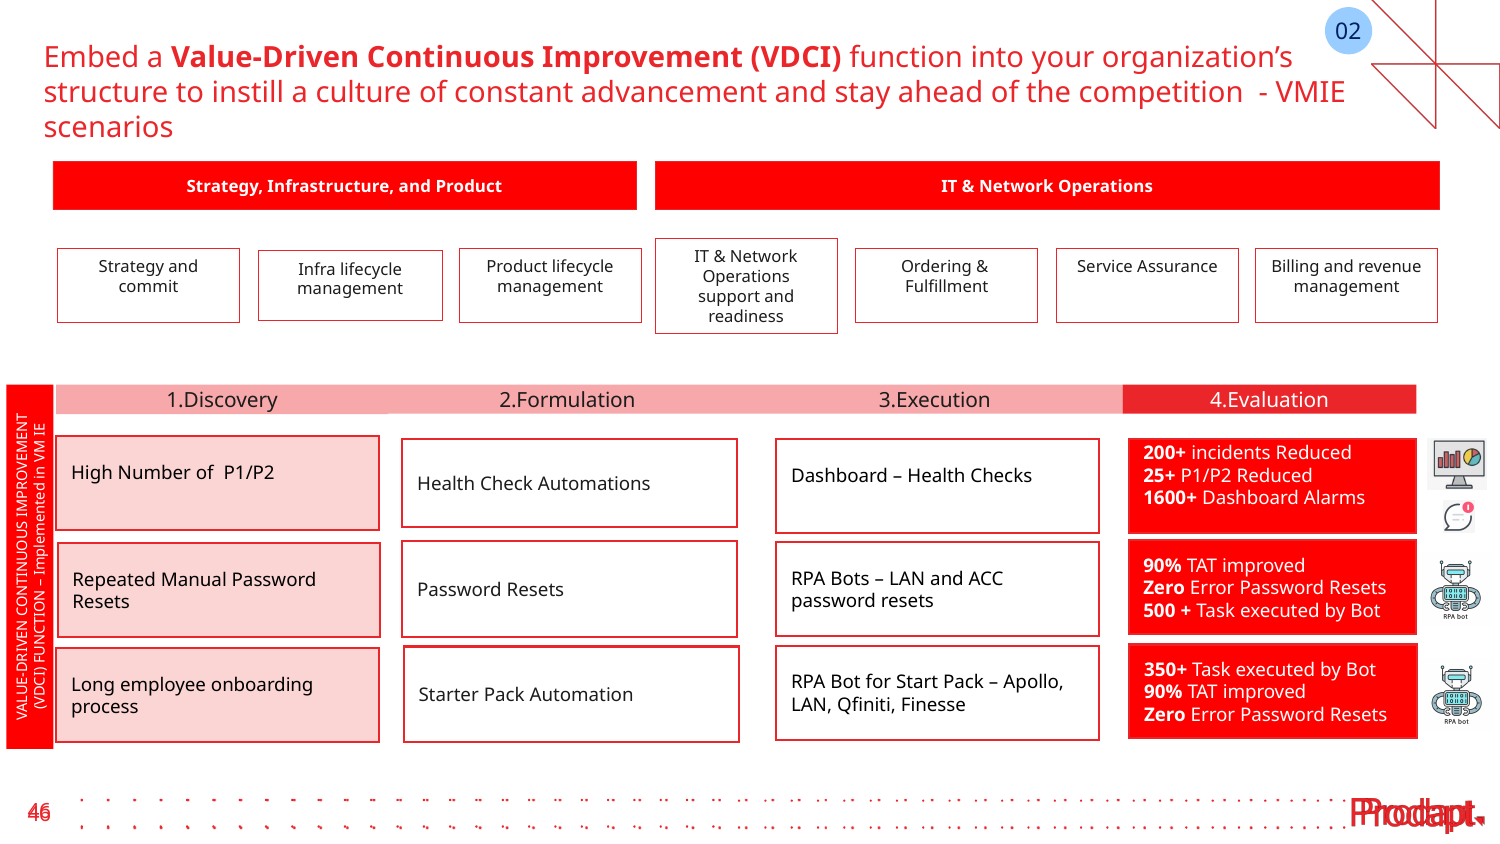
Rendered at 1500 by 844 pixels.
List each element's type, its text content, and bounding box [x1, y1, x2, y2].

picture [1427, 438, 1487, 490]
text_box 90% TAT improved Zero Error Password Resets 500 + Task executed by Bot [1128, 539, 1417, 635]
text_box High Number of P1/P2 [55, 435, 380, 531]
text_box 4.Evaluation [1122, 384, 1417, 414]
text_box Password Resets [401, 540, 738, 638]
text_box Starter Pack Automation [403, 645, 740, 743]
text_box Long employee onboarding process [55, 647, 380, 743]
picture [1371, 0, 1500, 129]
text_box VALUE-DRIVEN CONTINUOUS IMPROVEMENT (VDCI) FUNCTION – Implemented in VM IE [6, 384, 54, 749]
text_box 1.Discovery [56, 384, 389, 415]
text_box 350+ Task executed by Bot 90% TAT improved Zero Error Password Resets [1128, 643, 1418, 739]
picture [1420, 658, 1493, 731]
picture [1443, 500, 1475, 534]
text_box 200+ incidents Reduced 25+ P1/P2 Reduced 1600+ Dashboard Alarms [1128, 438, 1417, 534]
text_box Dashboard – Health Checks [775, 438, 1100, 534]
text_box 02 [1324, 6, 1373, 55]
picture [72, 787, 1485, 834]
picture [1419, 553, 1492, 626]
text_box RPA Bots – LAN and ACC password resets [775, 541, 1100, 637]
text_box RPA Bot for Start Pack – Apollo, LAN, Qfiniti, Finesse [775, 645, 1100, 741]
text_box Health Check Automations [401, 438, 738, 528]
text_box Repeated Manual Password Resets [57, 542, 381, 638]
title Embed a Value-Driven Continuous Improvement (VDCI) function into your organization’s structure to instill a culture of constant advancement and stay ahead of the competition - VMIE scenarios [28, 31, 1363, 188]
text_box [52, 160, 1440, 324]
text_box 2.Formulation [388, 384, 746, 414]
text_box 3.Execution [746, 384, 1122, 414]
